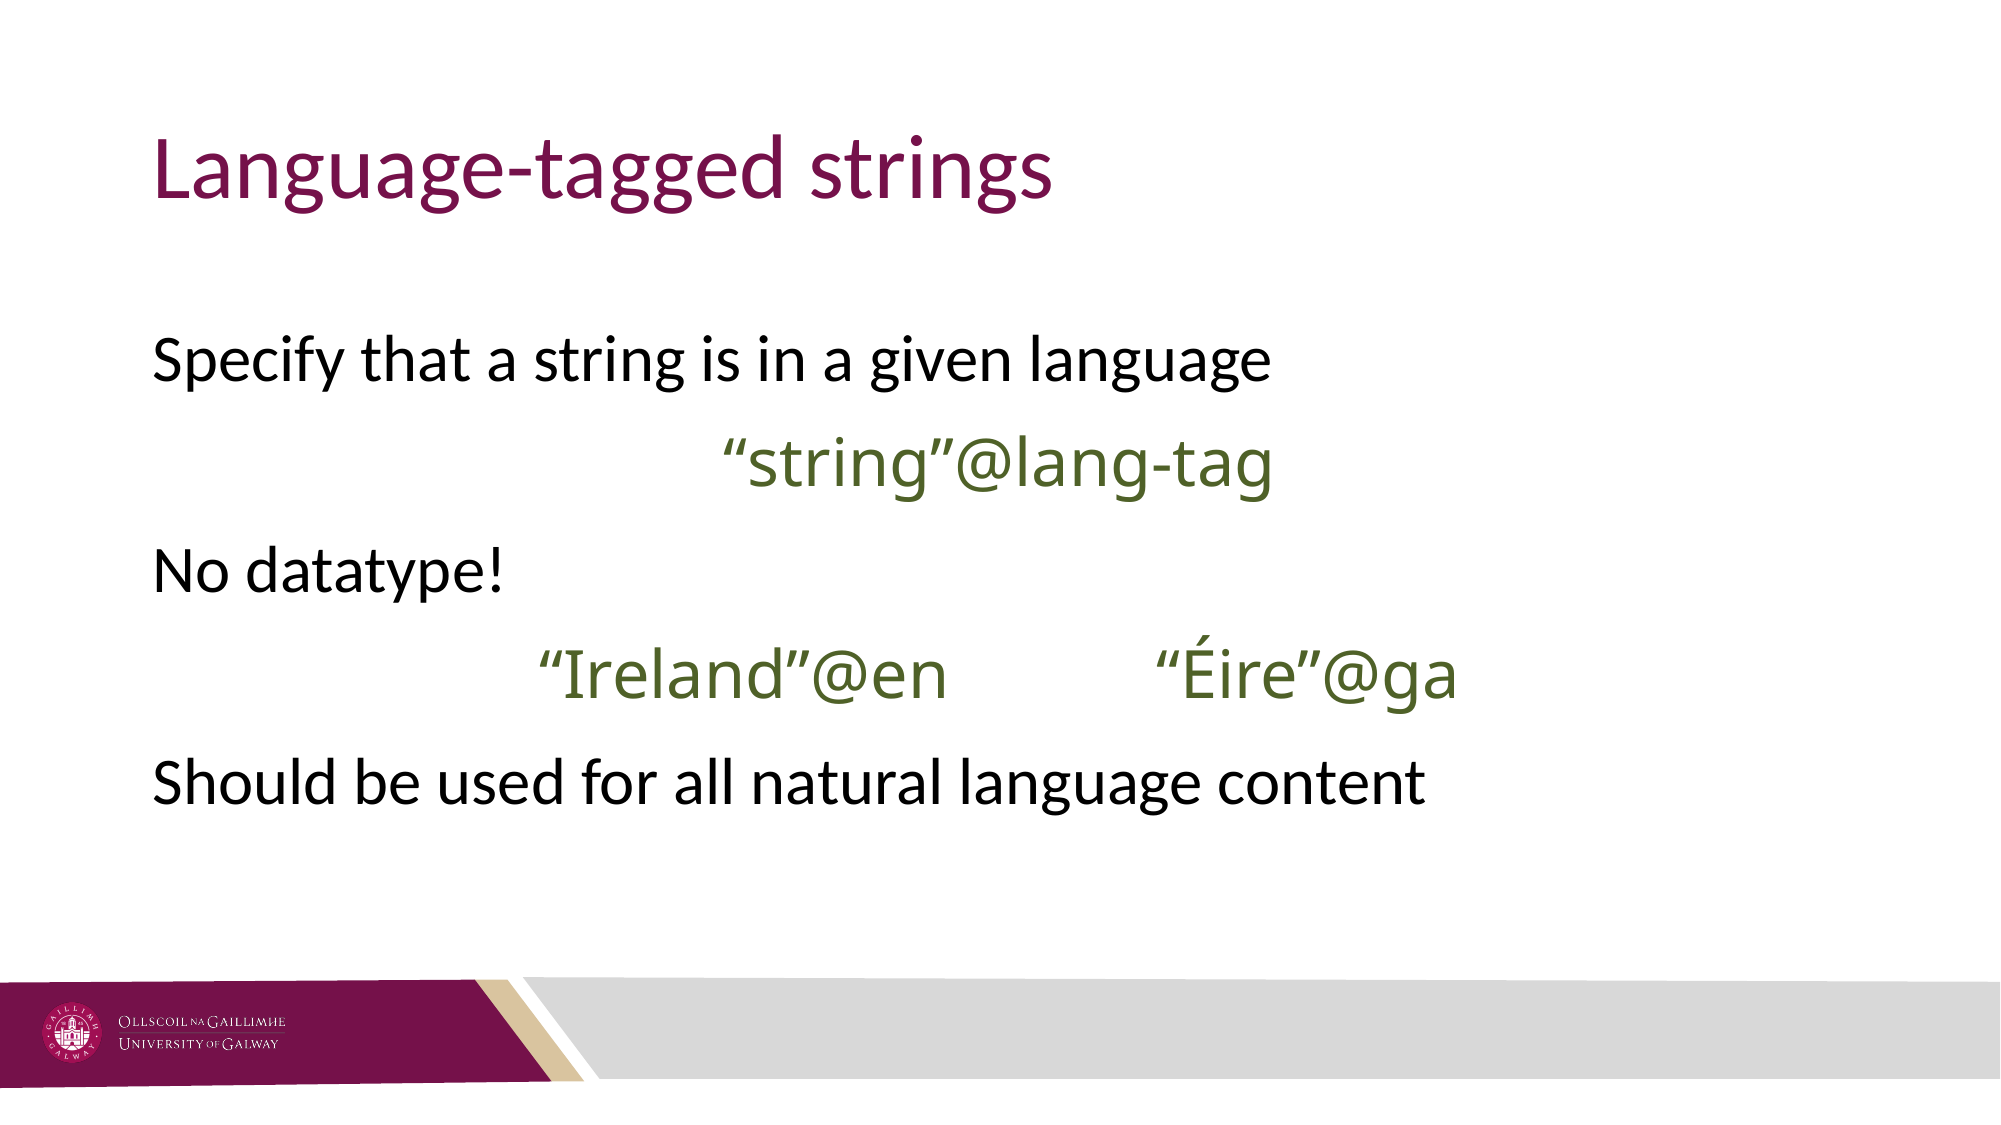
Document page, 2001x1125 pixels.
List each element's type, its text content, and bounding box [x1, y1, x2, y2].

list Specify that a string is in a given language “string”@lang-tag No datatype! “Ireland”@en “Éire”@ga Should be used for all natural language content [137, 299, 1863, 925]
picture [42, 1002, 285, 1063]
title Language-tagged strings [137, 59, 1863, 278]
